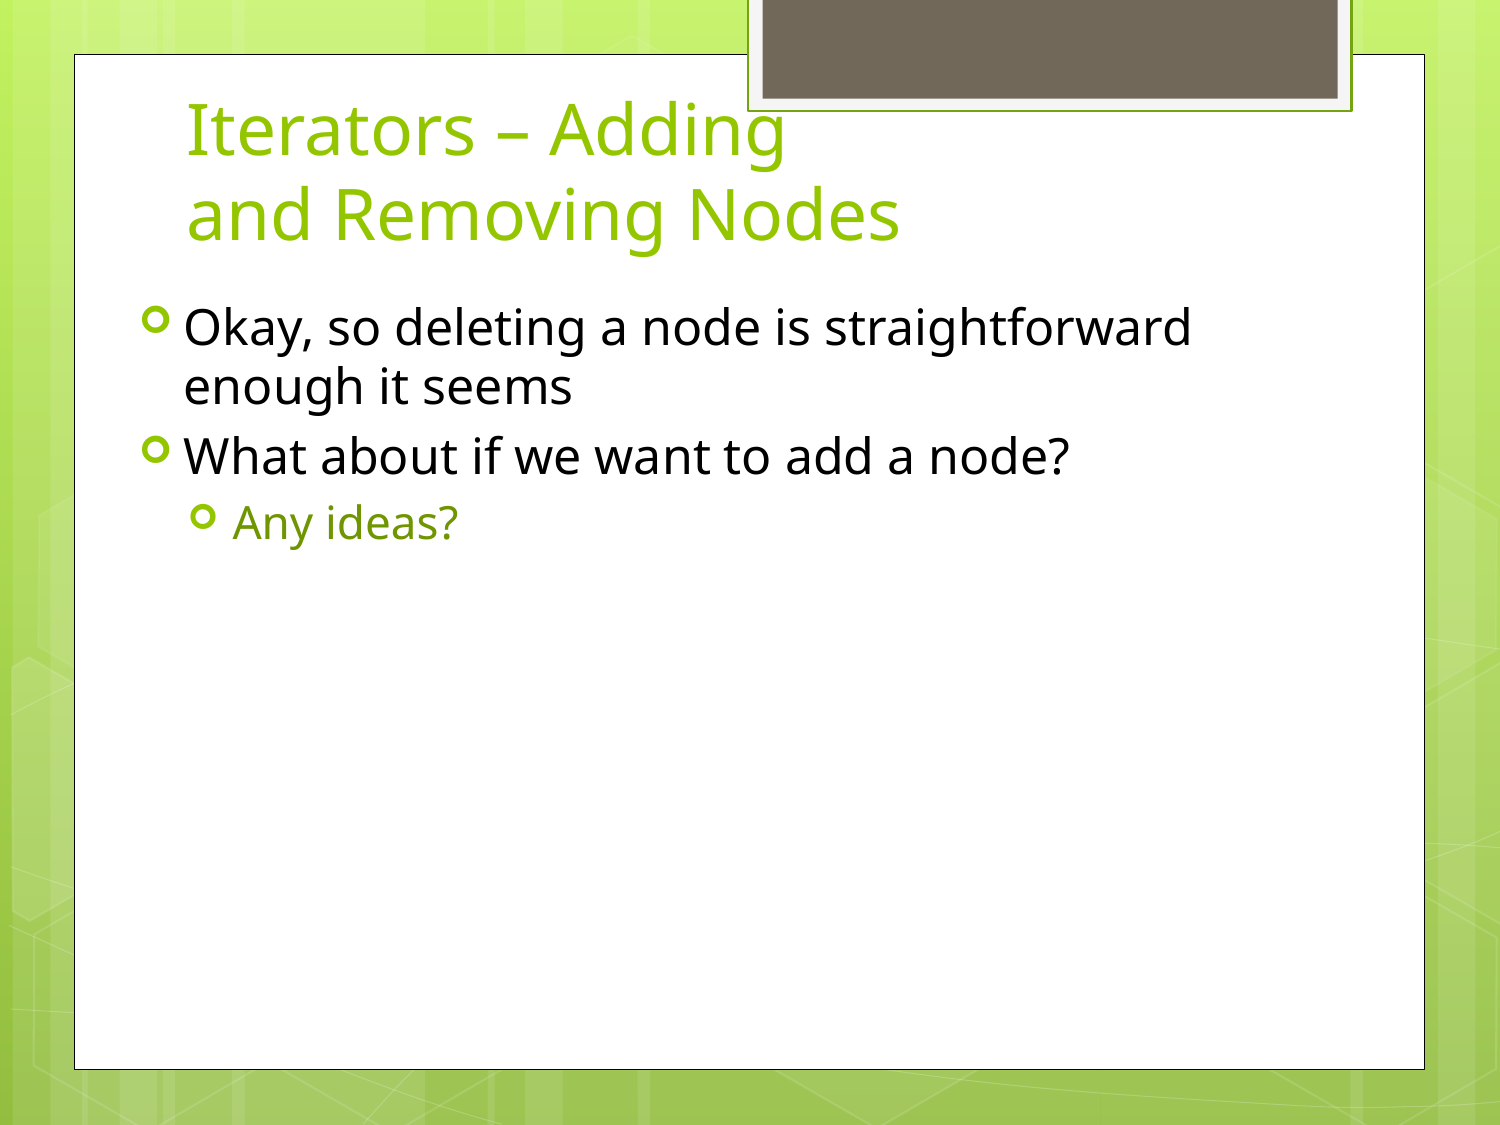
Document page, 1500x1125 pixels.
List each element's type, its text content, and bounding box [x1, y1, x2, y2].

title Iterators – Adding and Removing Nodes [171, 75, 1324, 263]
list Okay, so deleting a node is straightforward enough it seems What about if we want to add a node? Any ideas? [112, 287, 1388, 1063]
